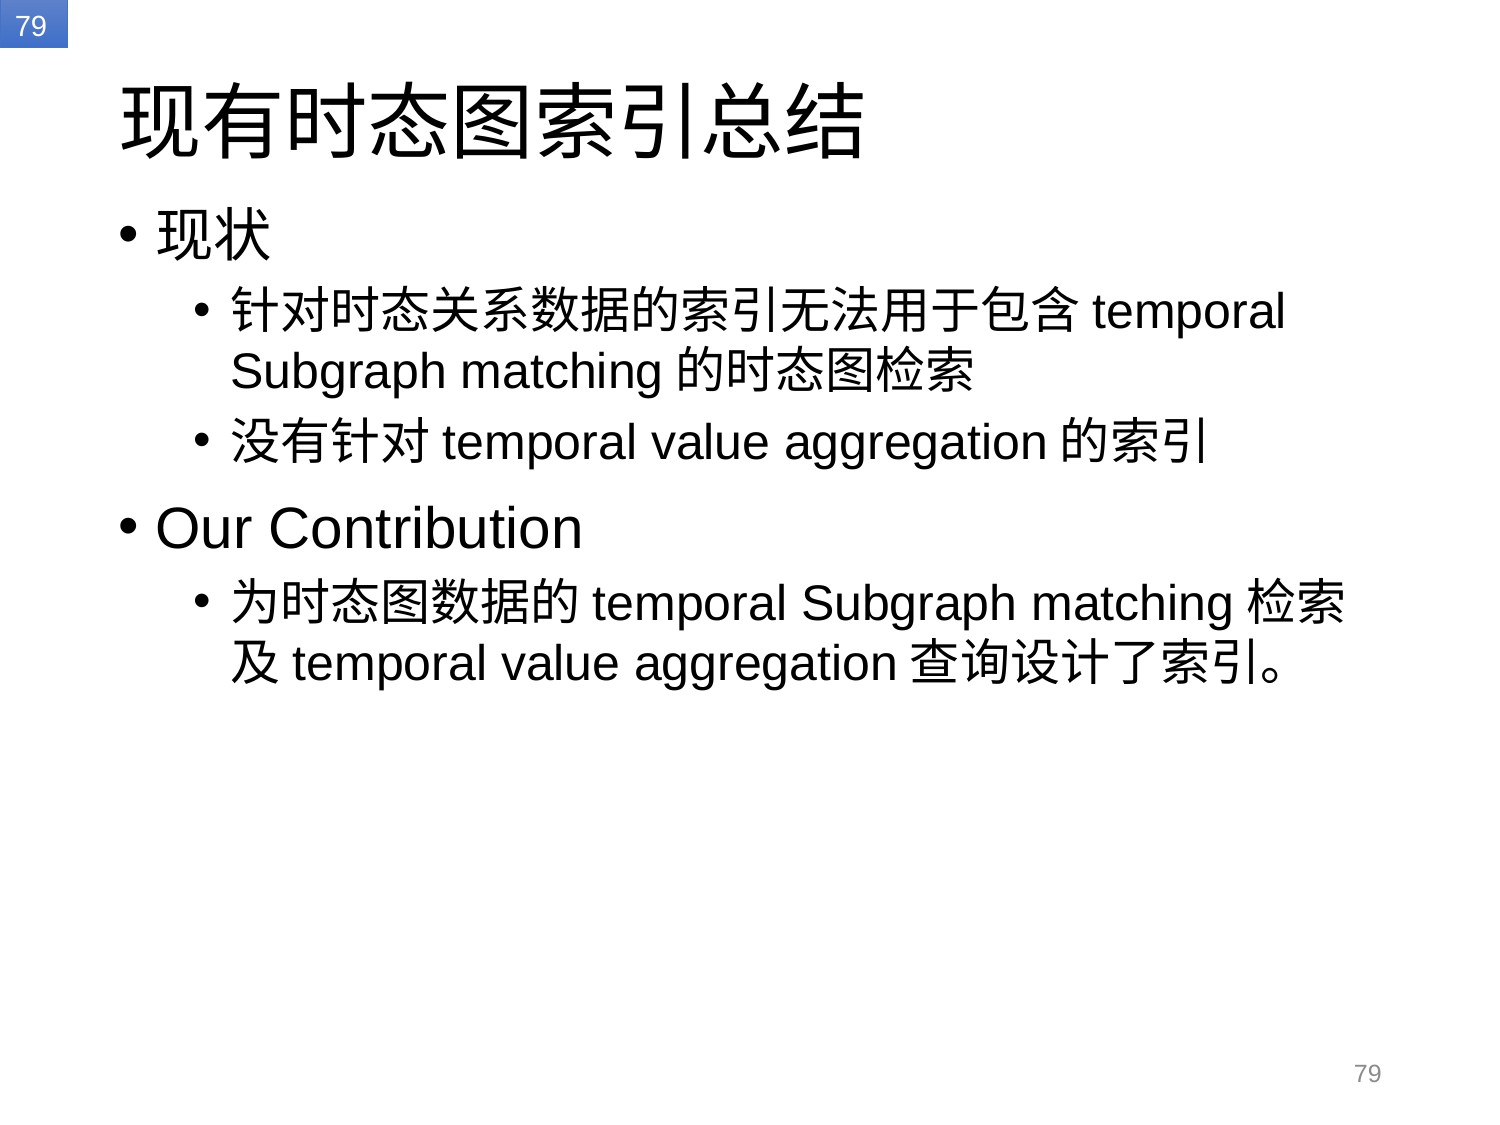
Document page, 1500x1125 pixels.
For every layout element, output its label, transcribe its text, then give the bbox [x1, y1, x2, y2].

title 现有时态图索引总结 [103, 59, 1397, 191]
slide_number 79 [1059, 1042, 1397, 1103]
list 现状 针对时态关系数据的索引无法用于包含temporal Subgraph matching的时态图检索 没有针对temporal value aggregation的索引 Our Contribution 为时态图数据的temporal Subgraph matching检索及temporal value aggregation查询设计了索引。 [103, 191, 1397, 1014]
